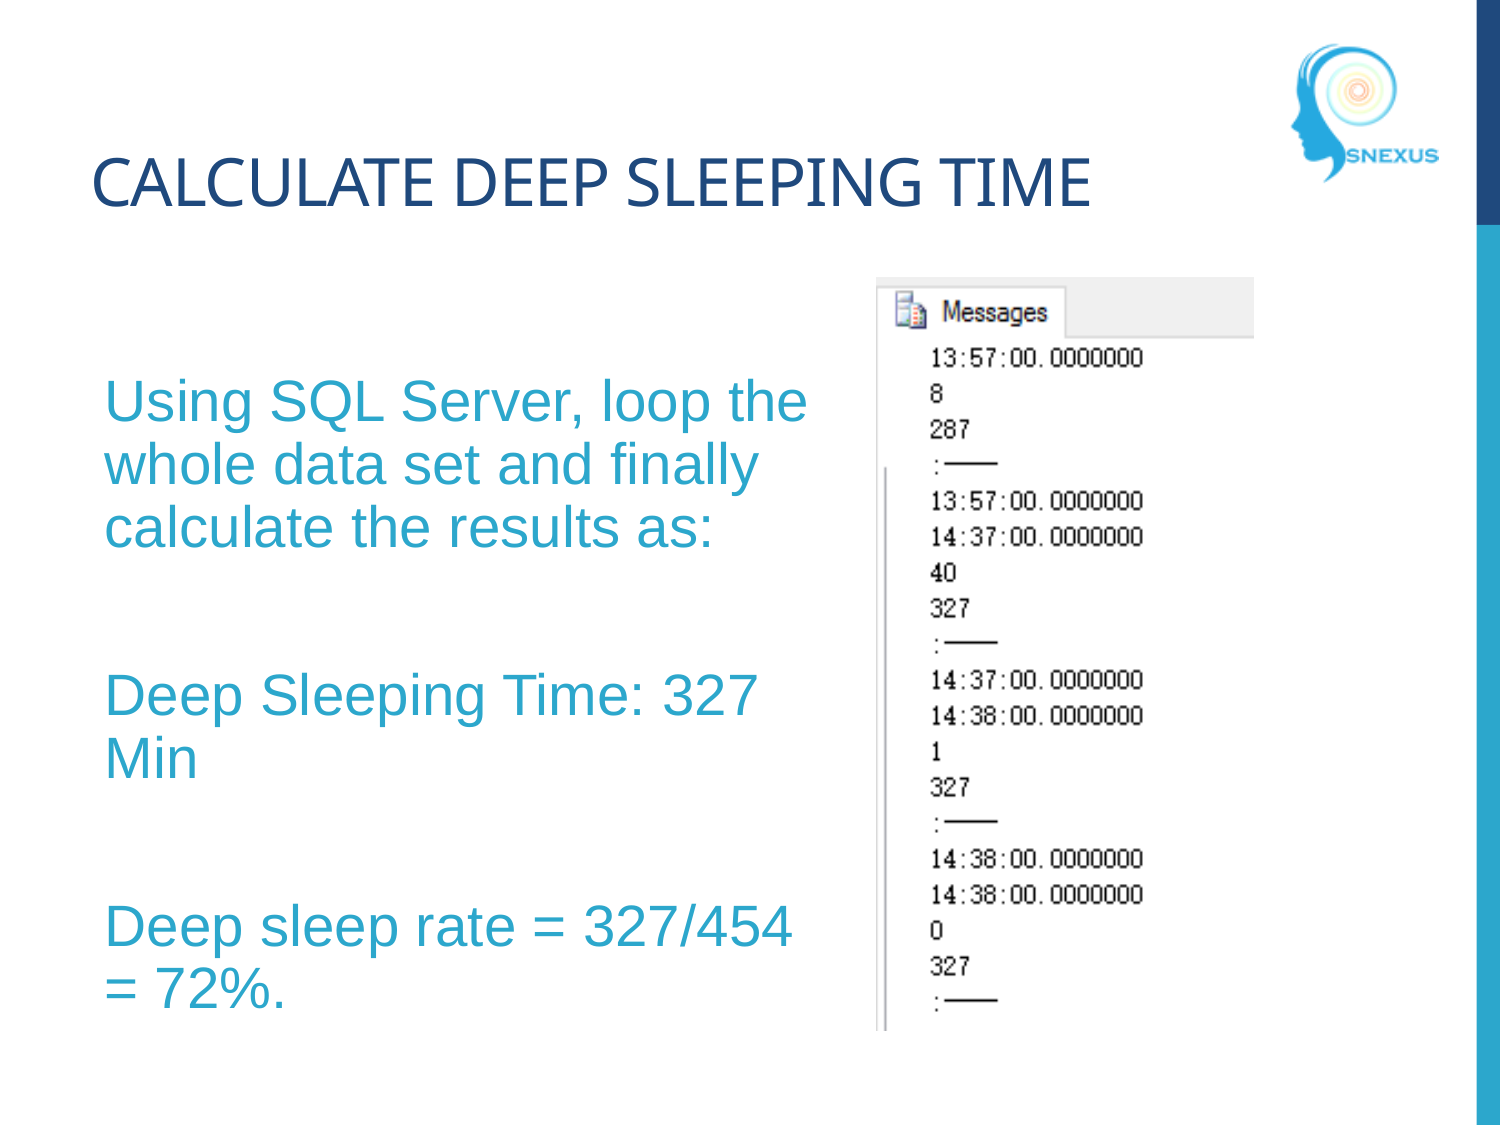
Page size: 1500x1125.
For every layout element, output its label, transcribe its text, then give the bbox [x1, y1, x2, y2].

text_box Using SQL Server, loop the whole data set and finally calculate the results as: Deep Sleeping Time: 327 Min Deep sleep rate = 327/454 = 72%. [90, 273, 849, 979]
picture [876, 276, 1254, 1032]
title Calculate Deep Sleeping Time [75, 42, 1285, 228]
picture [1284, 41, 1440, 192]
